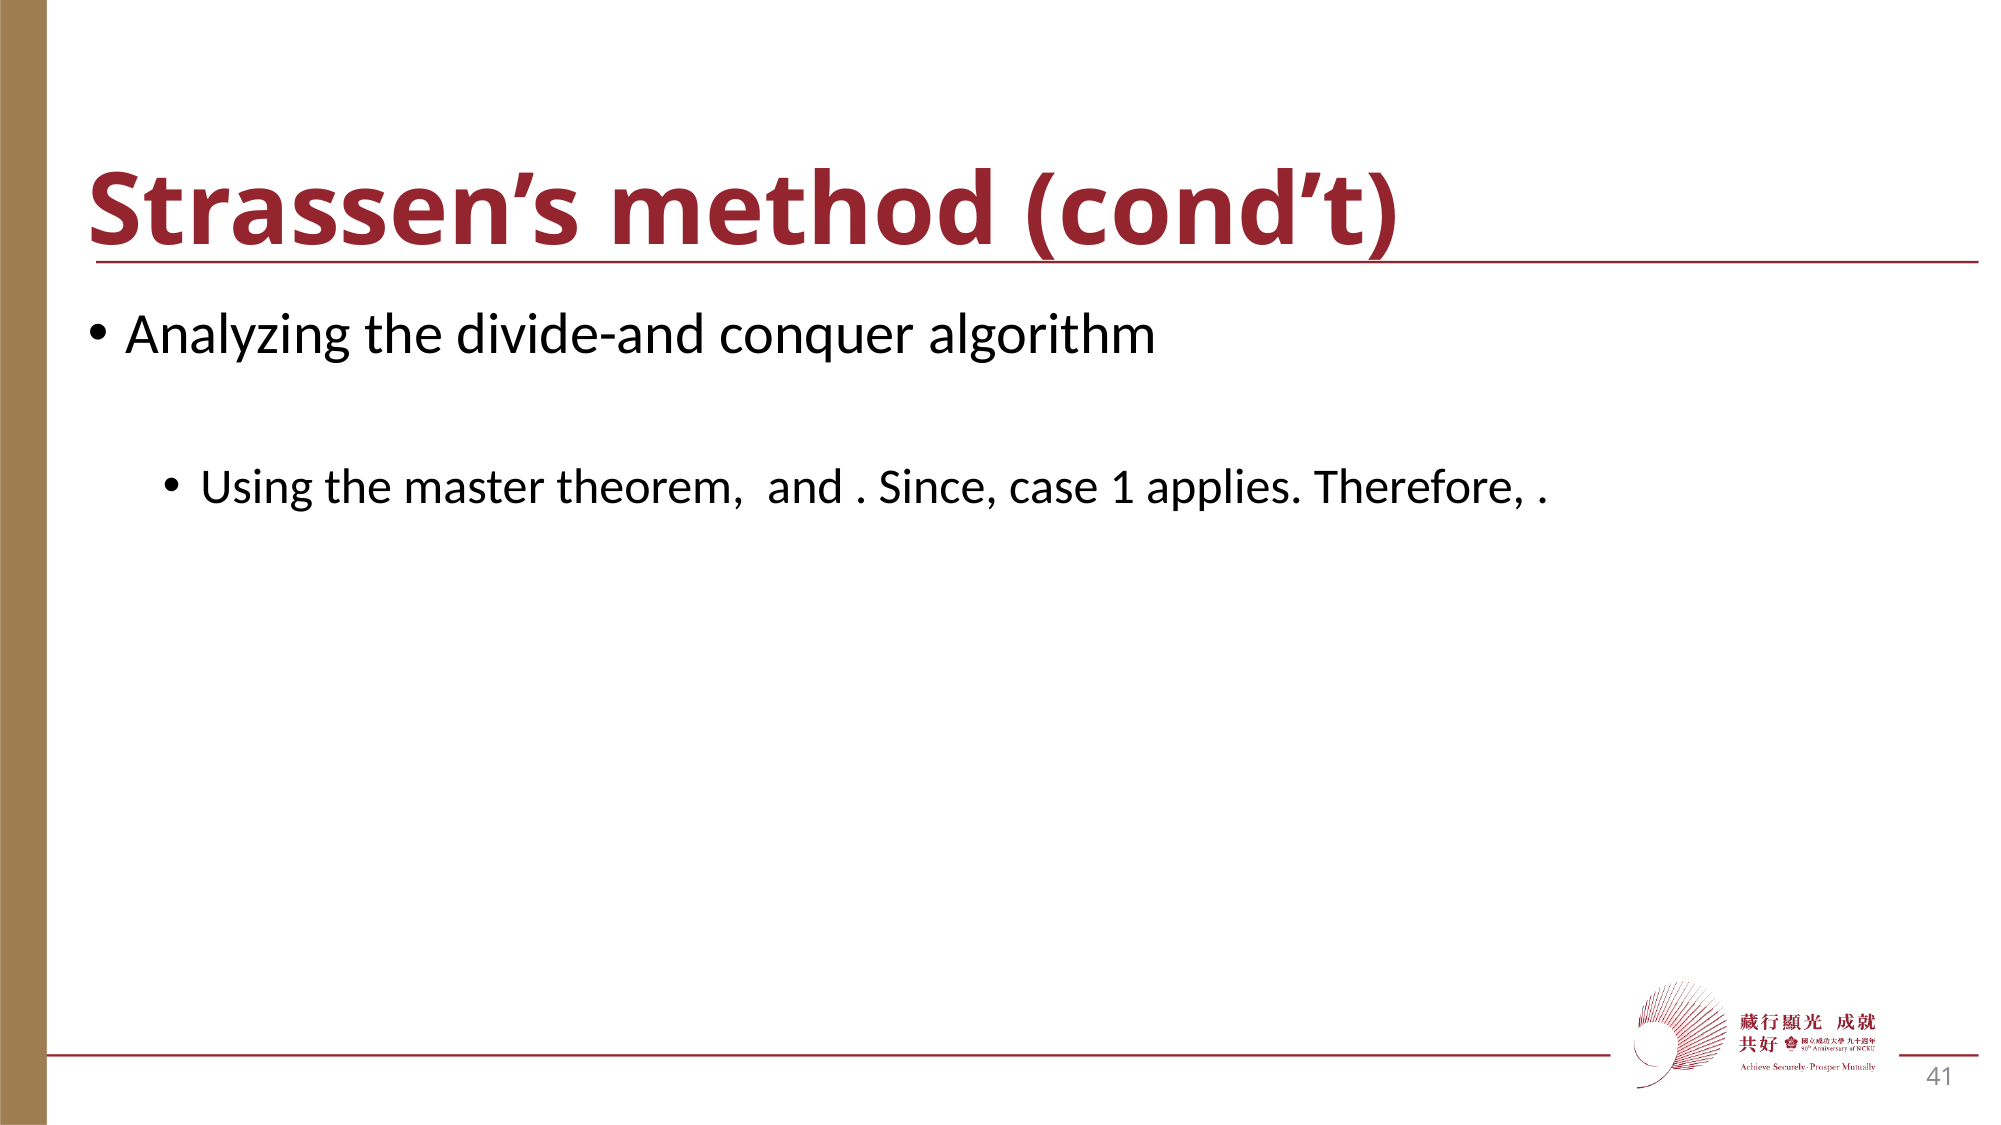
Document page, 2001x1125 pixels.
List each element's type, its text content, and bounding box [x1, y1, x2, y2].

title Strassen’s method (cond’t) [72, 131, 1827, 274]
picture [0, 0, 2000, 1125]
slide_number 41 [1880, 1047, 1970, 1108]
